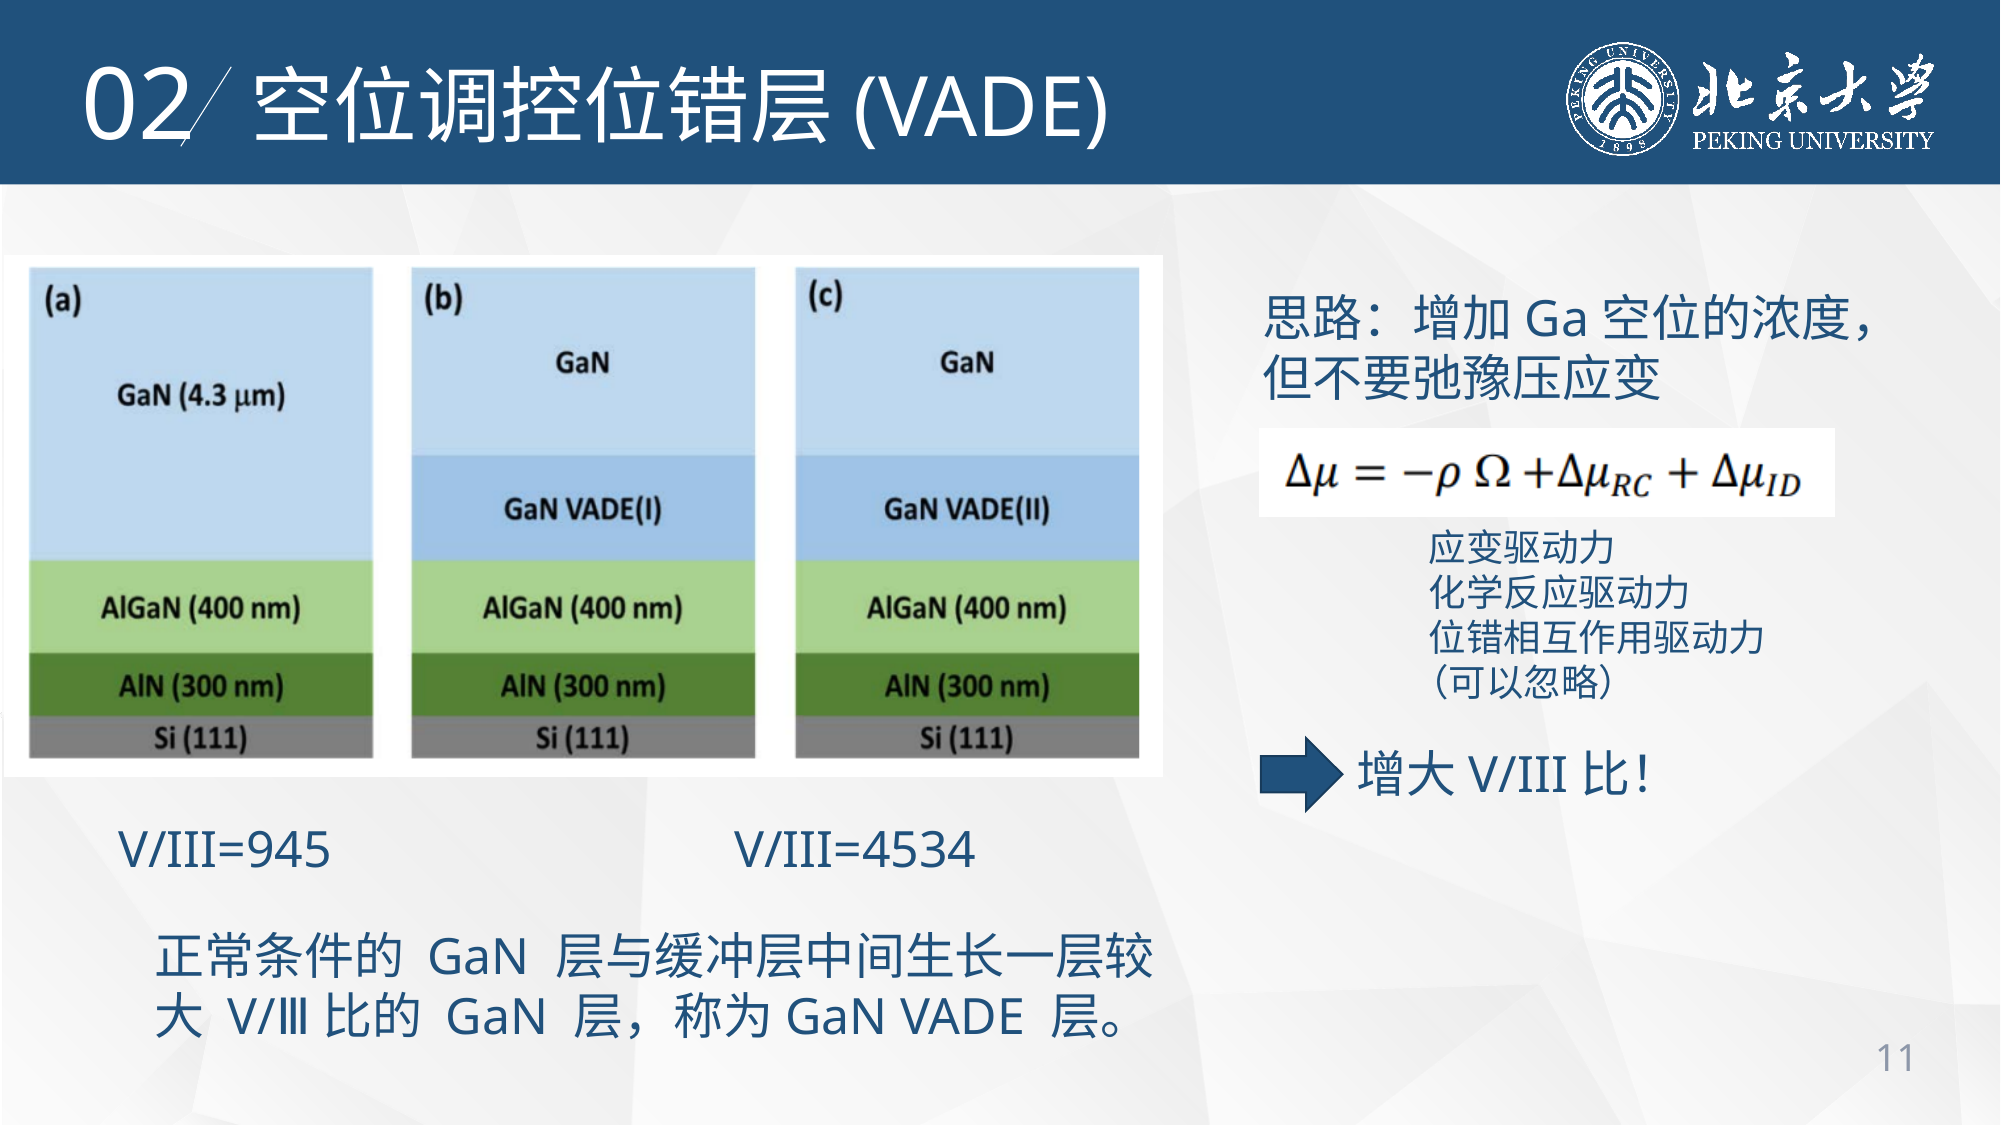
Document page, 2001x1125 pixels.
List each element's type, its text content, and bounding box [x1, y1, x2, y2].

text_box [1259, 735, 1344, 814]
picture [0, 0, 2001, 1125]
text_box 思路：增加Ga空位的浓度，但不要弛豫压应变 [1248, 278, 1903, 414]
picture [1566, 42, 1934, 156]
text_box 正常条件的 GaN 层与缓冲层中间生长一层较大 V/Ⅲ比的 GaN 层，称为GaN VADE 层。 [139, 917, 1188, 1052]
list 空位调控位错层(VADE) [235, 57, 1284, 139]
text_box 增大V/III比！ [1273, 734, 1929, 810]
list 02 [66, 45, 218, 212]
slide_number 11 [1483, 1023, 1934, 1095]
text_box V/III=945 V/III=4534 [90, 810, 1119, 886]
